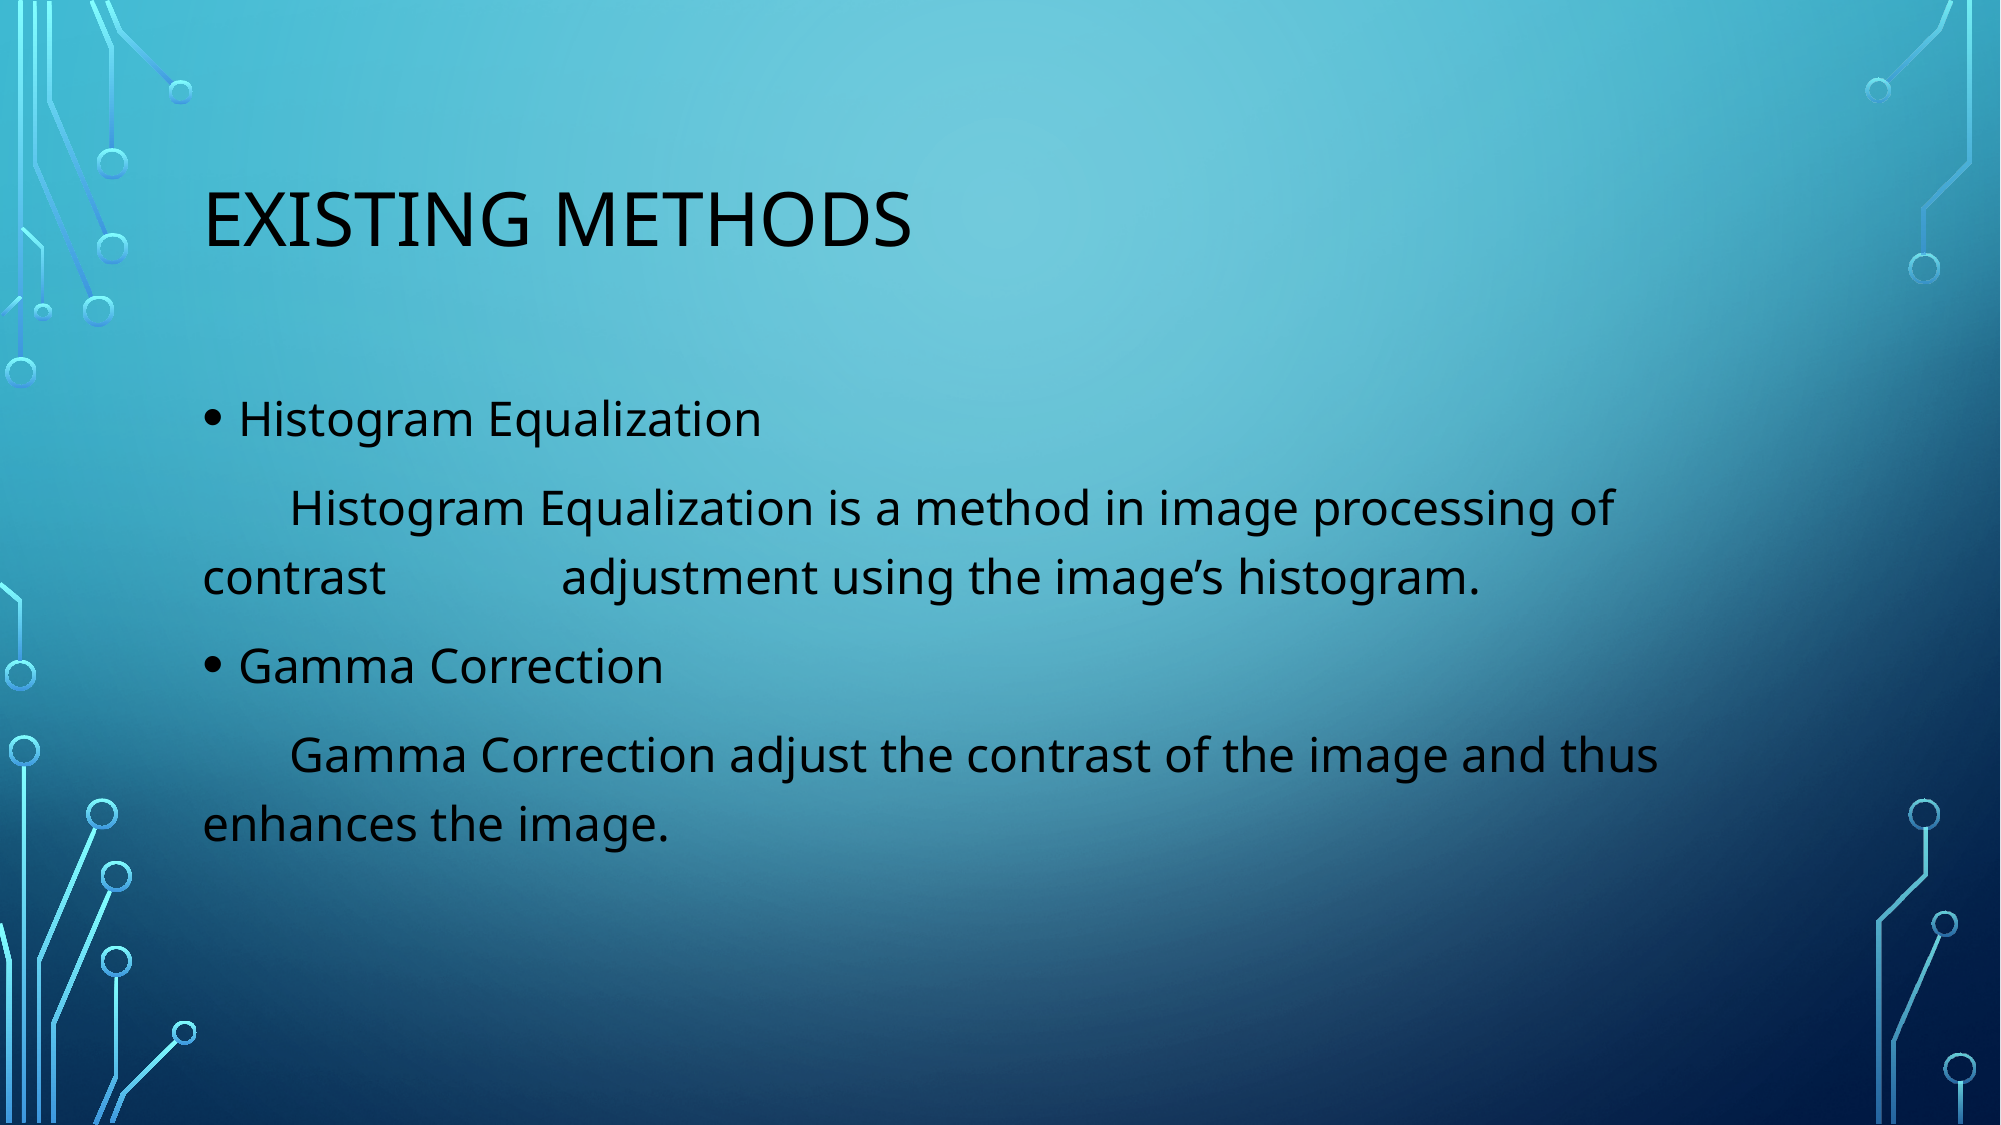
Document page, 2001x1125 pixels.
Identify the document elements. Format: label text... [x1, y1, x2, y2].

title EXISTING METHODS [187, 101, 1813, 344]
list Histogram Equalization Histogram Equalization is a method in image processing of contrast adjustment using the image’s histogram. Gamma Correction Gamma Correction adjust the contrast of the image and thus enhances the image. [187, 369, 1813, 950]
